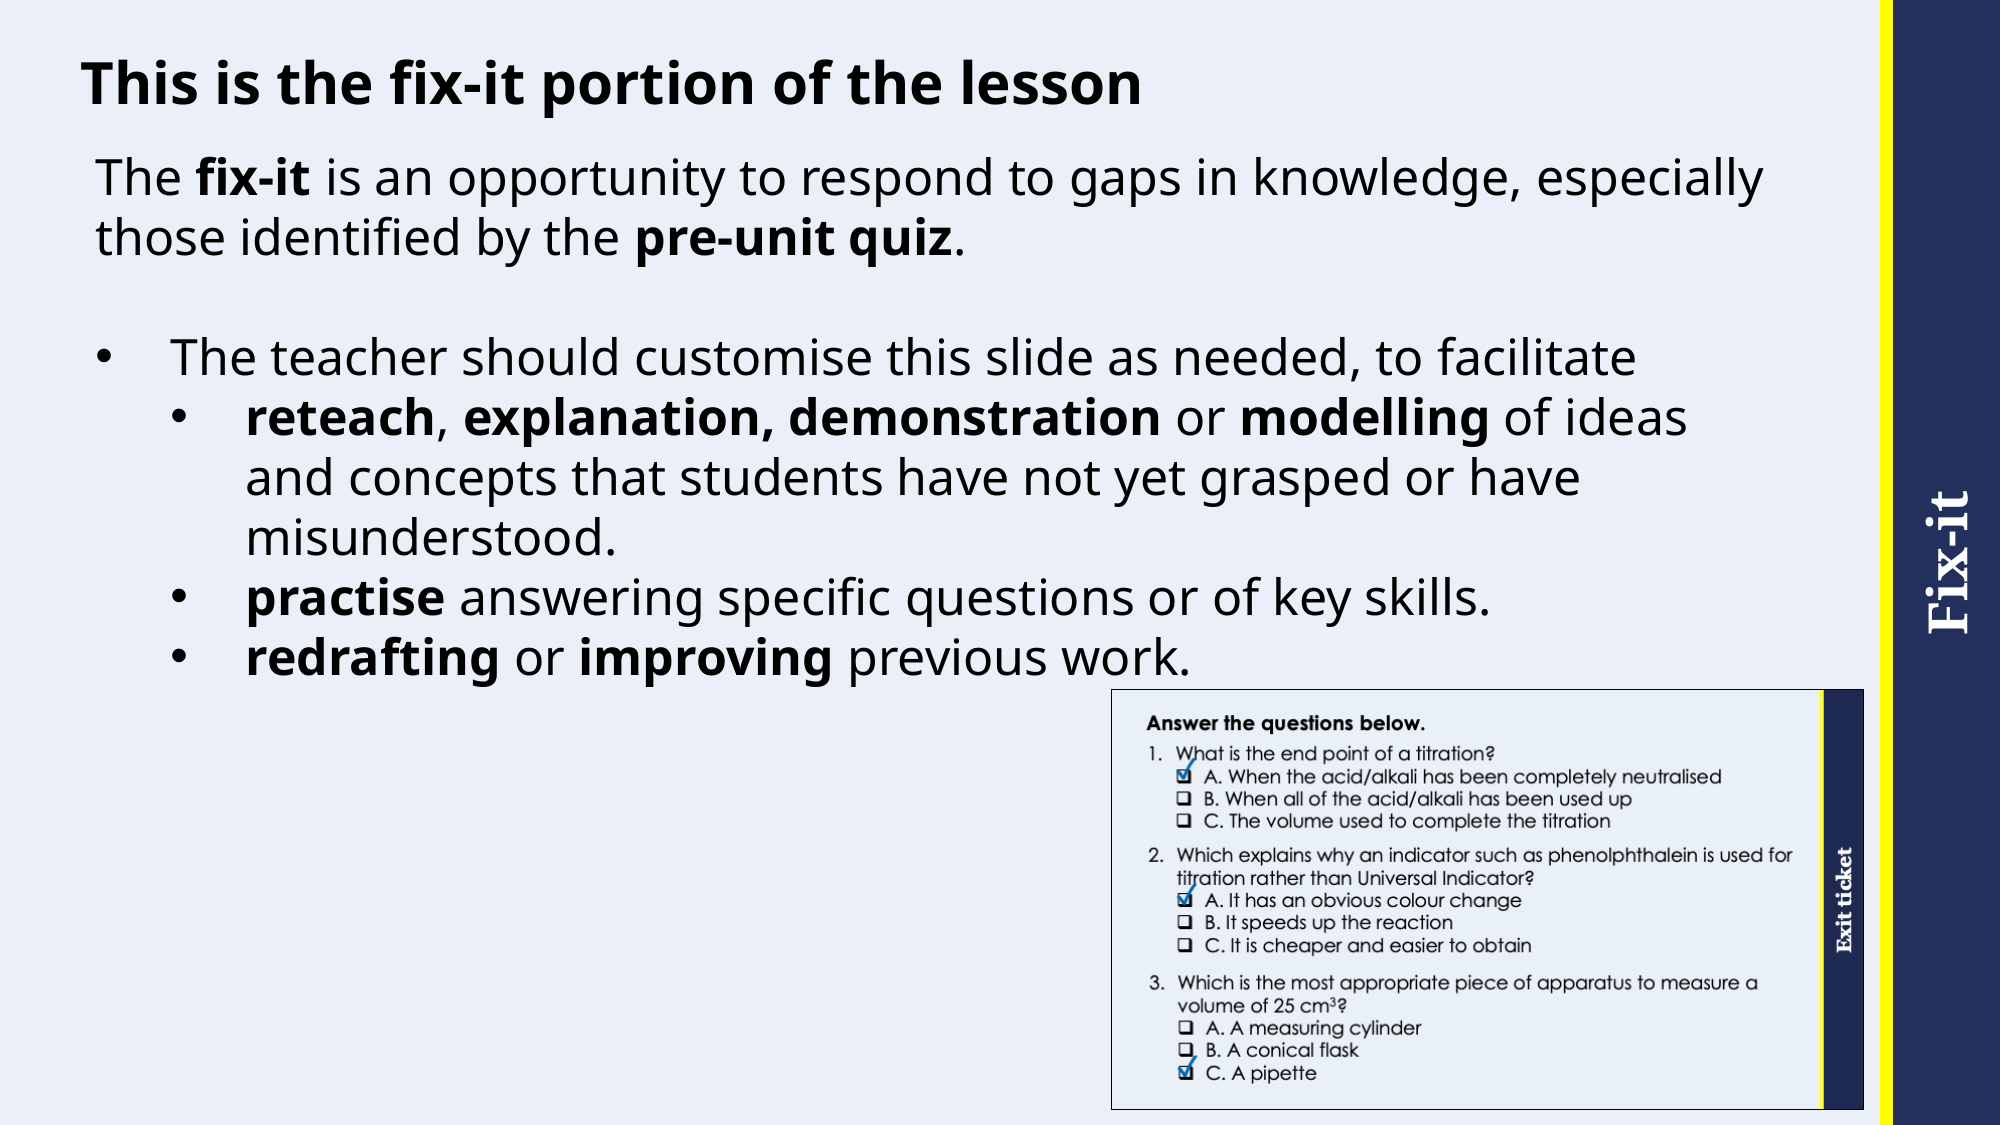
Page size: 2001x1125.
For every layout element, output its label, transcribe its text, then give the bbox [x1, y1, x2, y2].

text_box The fix-it is an opportunity to respond to gaps in knowledge, especially those identified by the pre-unit quiz. The teacher should customise this slide as needed, to facilitate reteach, explanation, demonstration or modelling of ideas and concepts that students have not yet grasped or have misunderstood. practise answering specific questions or of key skills. redrafting or improving previous work. [80, 118, 1788, 729]
picture [1111, 689, 1864, 1110]
title This is the fix-it portion of the lesson [80, 0, 1823, 118]
